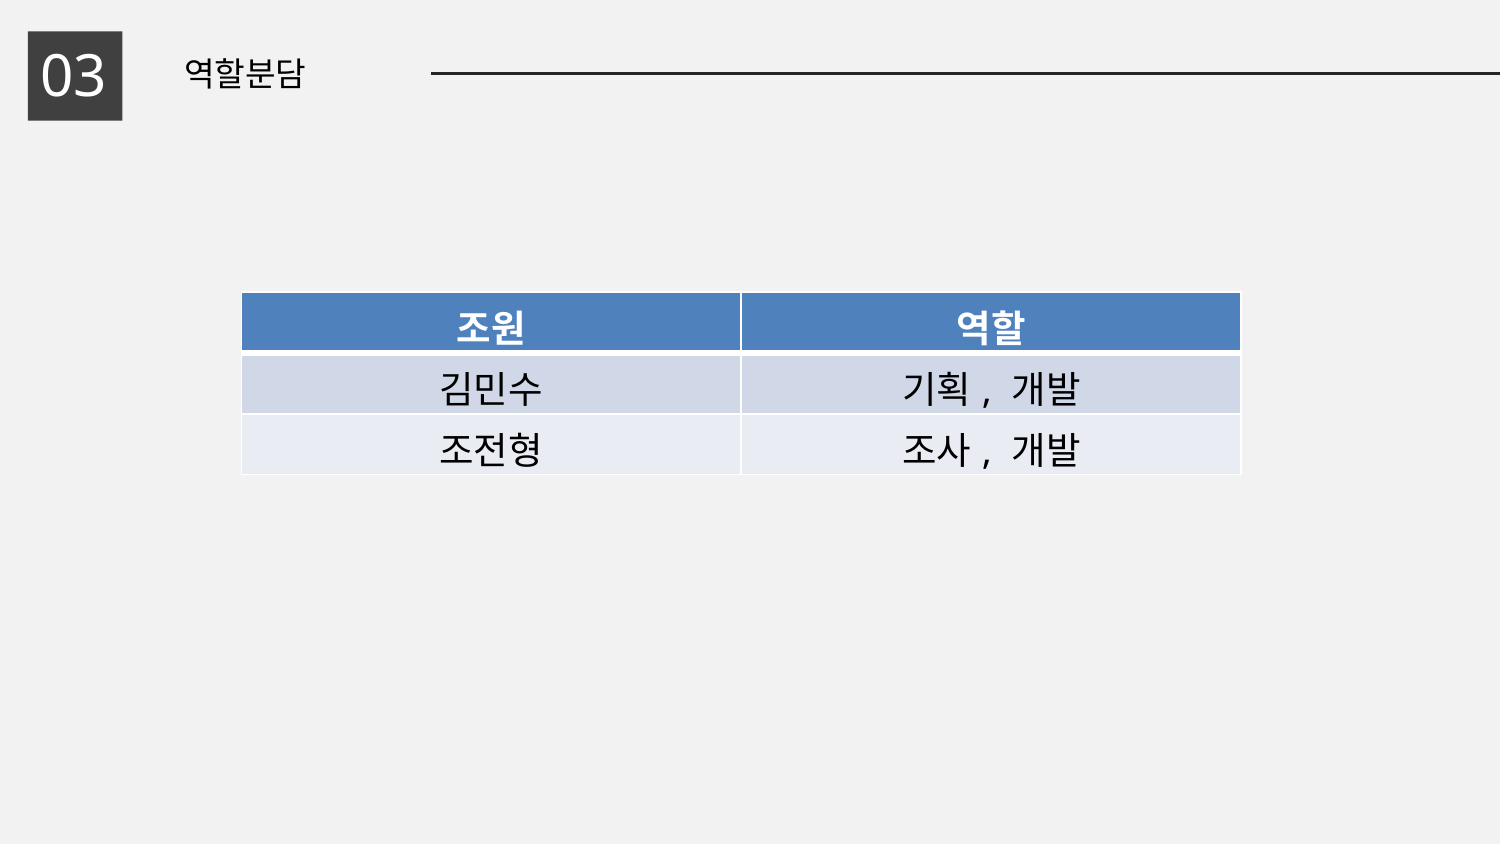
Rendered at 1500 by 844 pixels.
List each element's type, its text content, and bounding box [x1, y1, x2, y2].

text_box [26, 29, 125, 123]
table_cell 조전형 [242, 415, 740, 474]
table_cell 조사, 개발 [742, 415, 1240, 474]
table_cell 김민수 [242, 356, 740, 413]
table_header 역할 [742, 293, 1240, 350]
text_box 역할분담 [169, 45, 322, 101]
table_header 조원 [242, 293, 740, 350]
text_box 03 [25, 30, 122, 116]
table_cell 기획, 개발 [742, 356, 1240, 413]
